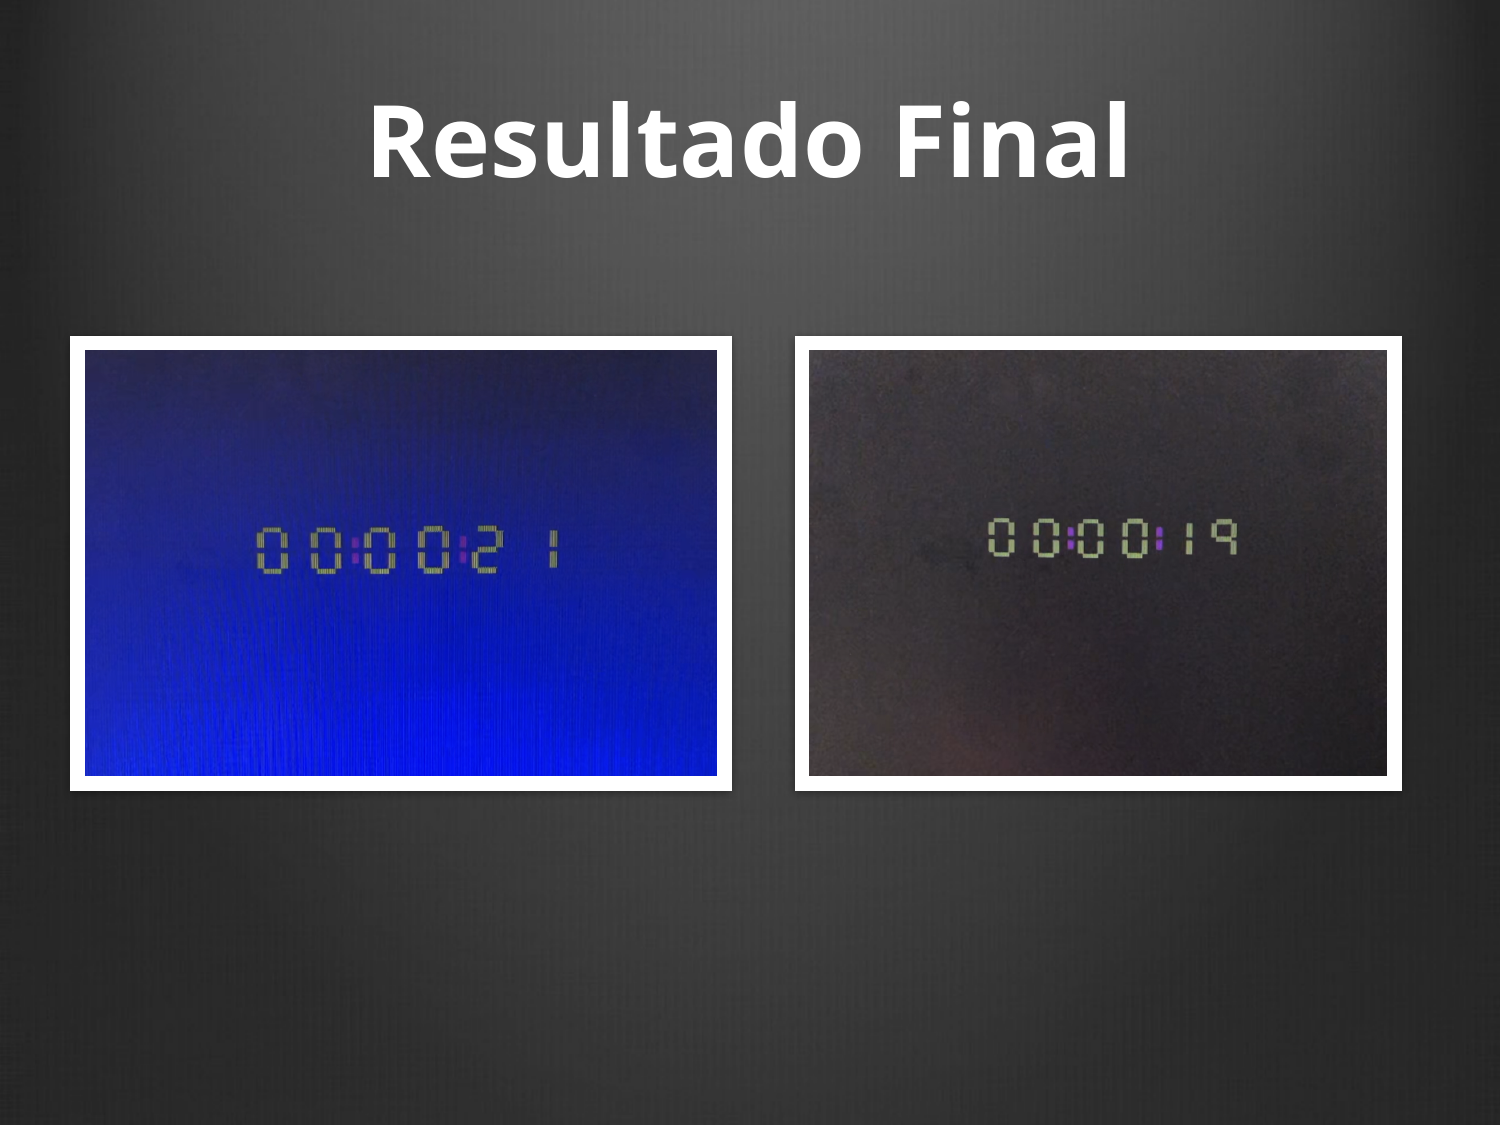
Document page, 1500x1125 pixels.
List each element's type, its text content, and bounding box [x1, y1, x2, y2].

picture [809, 350, 1388, 777]
picture [84, 350, 718, 777]
title Resultado Final [112, 19, 1388, 255]
